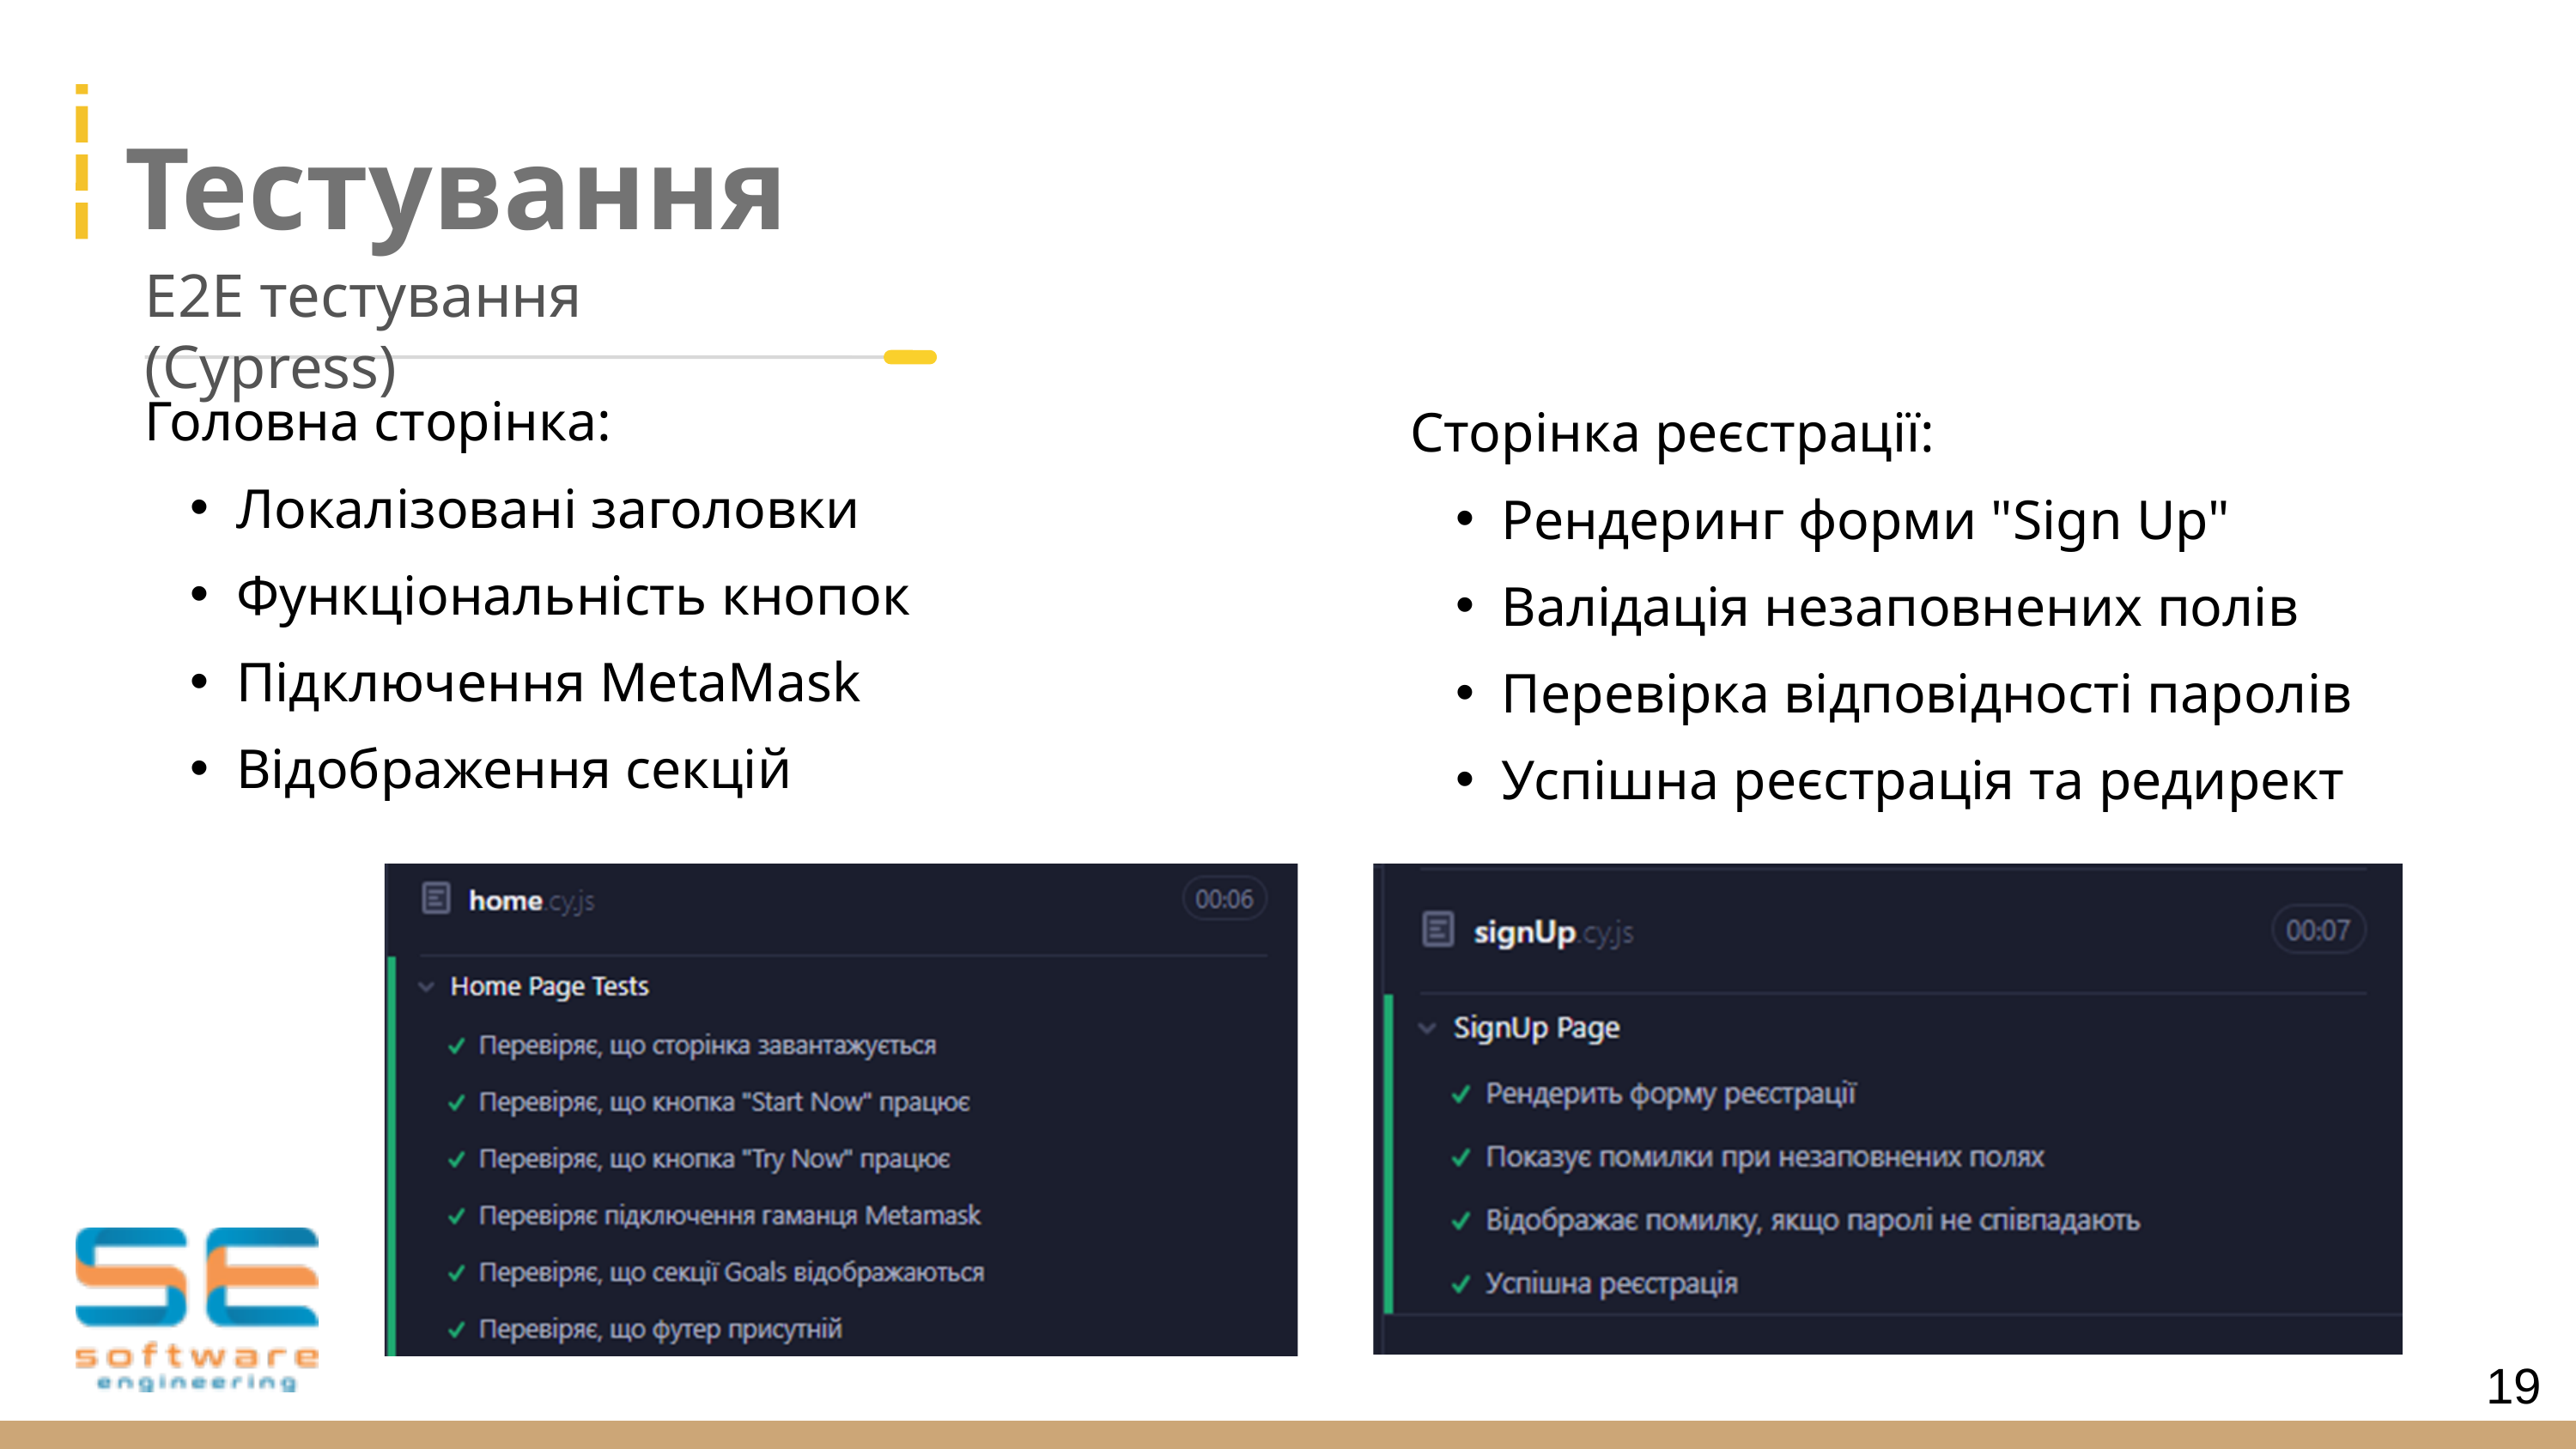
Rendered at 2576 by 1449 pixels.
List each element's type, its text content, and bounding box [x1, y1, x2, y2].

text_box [124, 67, 2471, 252]
text_box [384, 864, 1298, 1356]
text_box [1373, 864, 2403, 1355]
text_box 19 [2485, 1354, 2576, 1415]
text_box Сторінка реєстрації: Рендеринг форми "Sign Up" Валідація незаповнених полів Перевірка відповідності паролів Успішна реєстрація та редирект [1410, 375, 2403, 811]
text_box E2E тестування (Cypress) [144, 262, 848, 351]
text_box [76, 1228, 319, 1392]
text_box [144, 351, 930, 363]
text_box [0, 1421, 2576, 1449]
text_box Головна сторінка: Локалізовані заголовки Функціональність кнопок Підключення MetaMask Відображення секцій [144, 364, 1138, 800]
